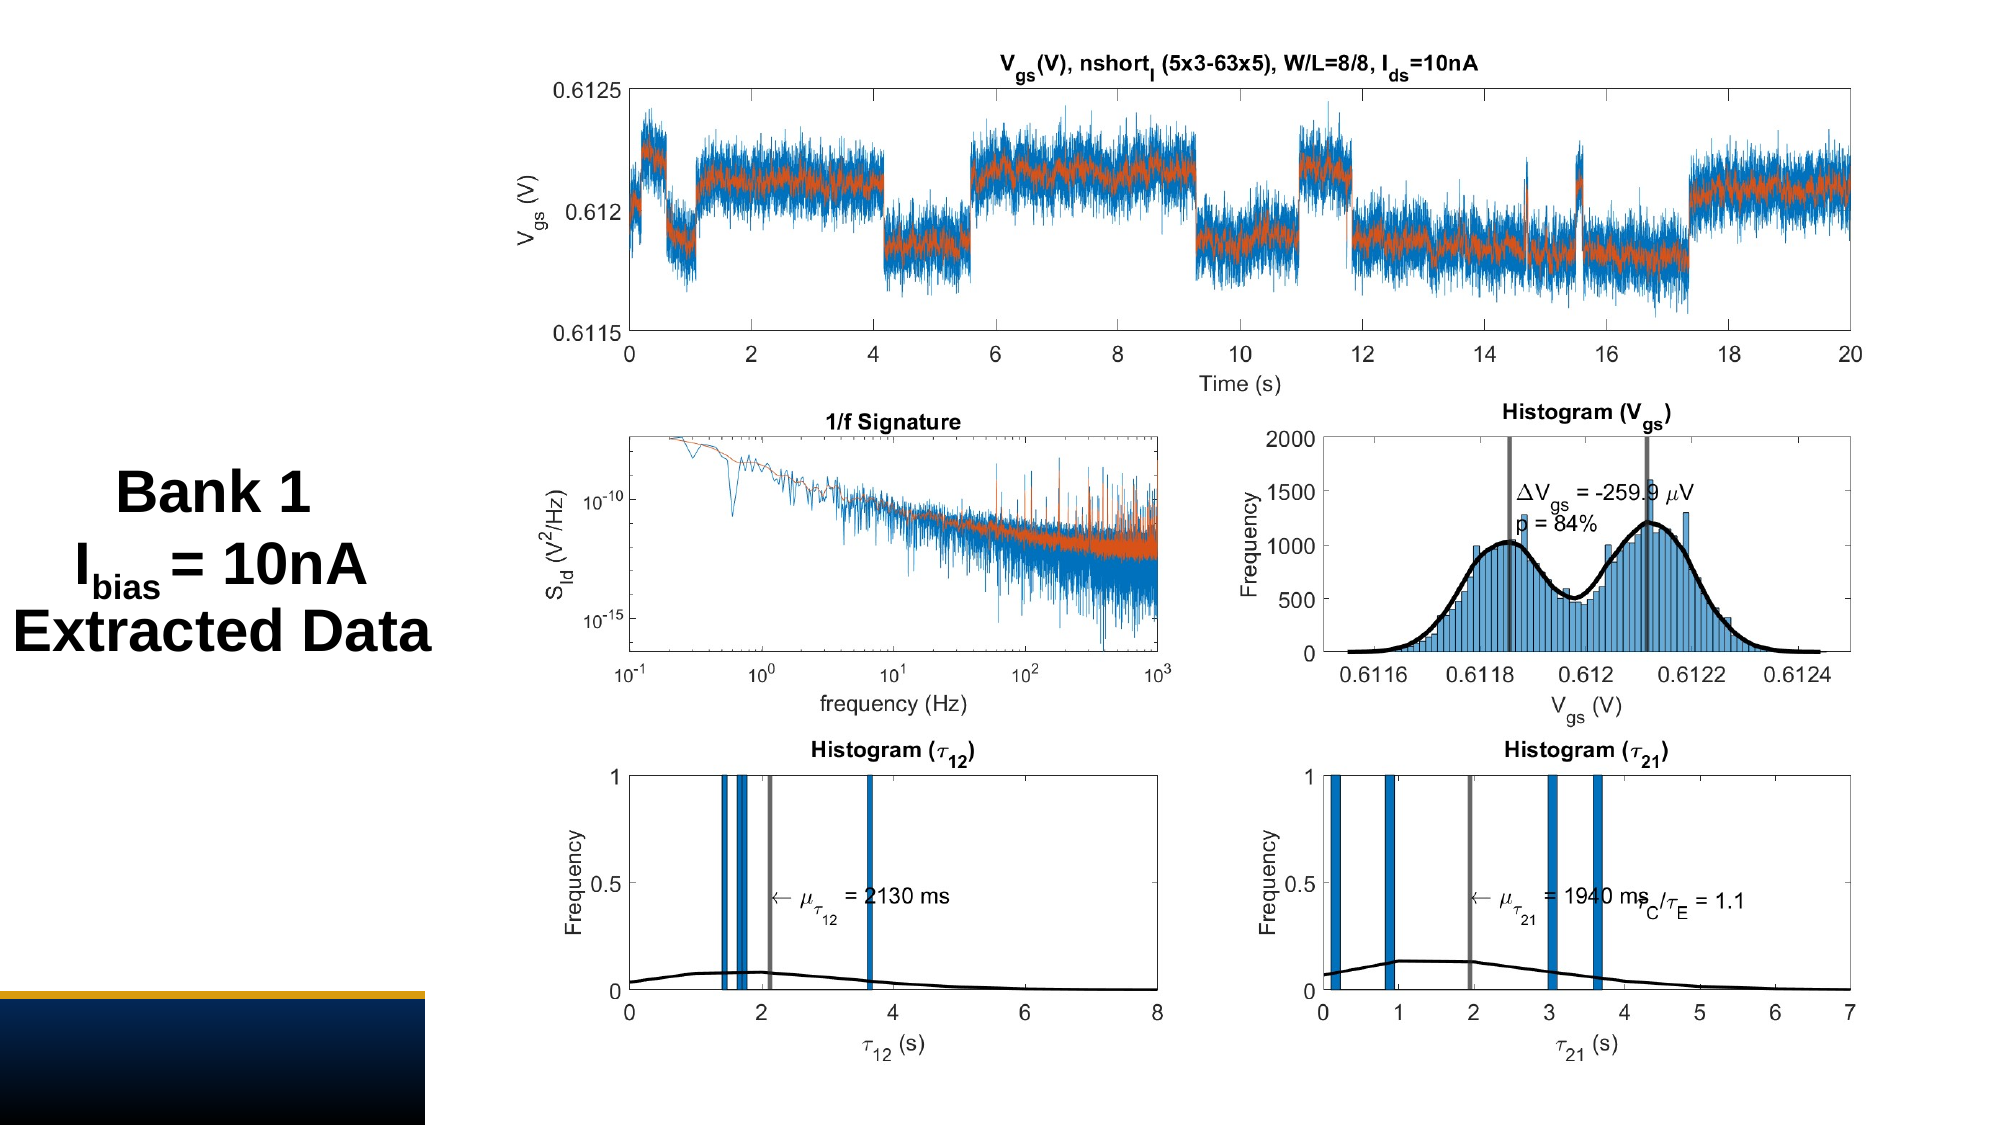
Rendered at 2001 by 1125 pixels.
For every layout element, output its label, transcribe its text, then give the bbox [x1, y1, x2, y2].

picture [425, 4, 2000, 1125]
title Bank 1 Ibias = 10nA Extracted Data [0, 453, 420, 672]
